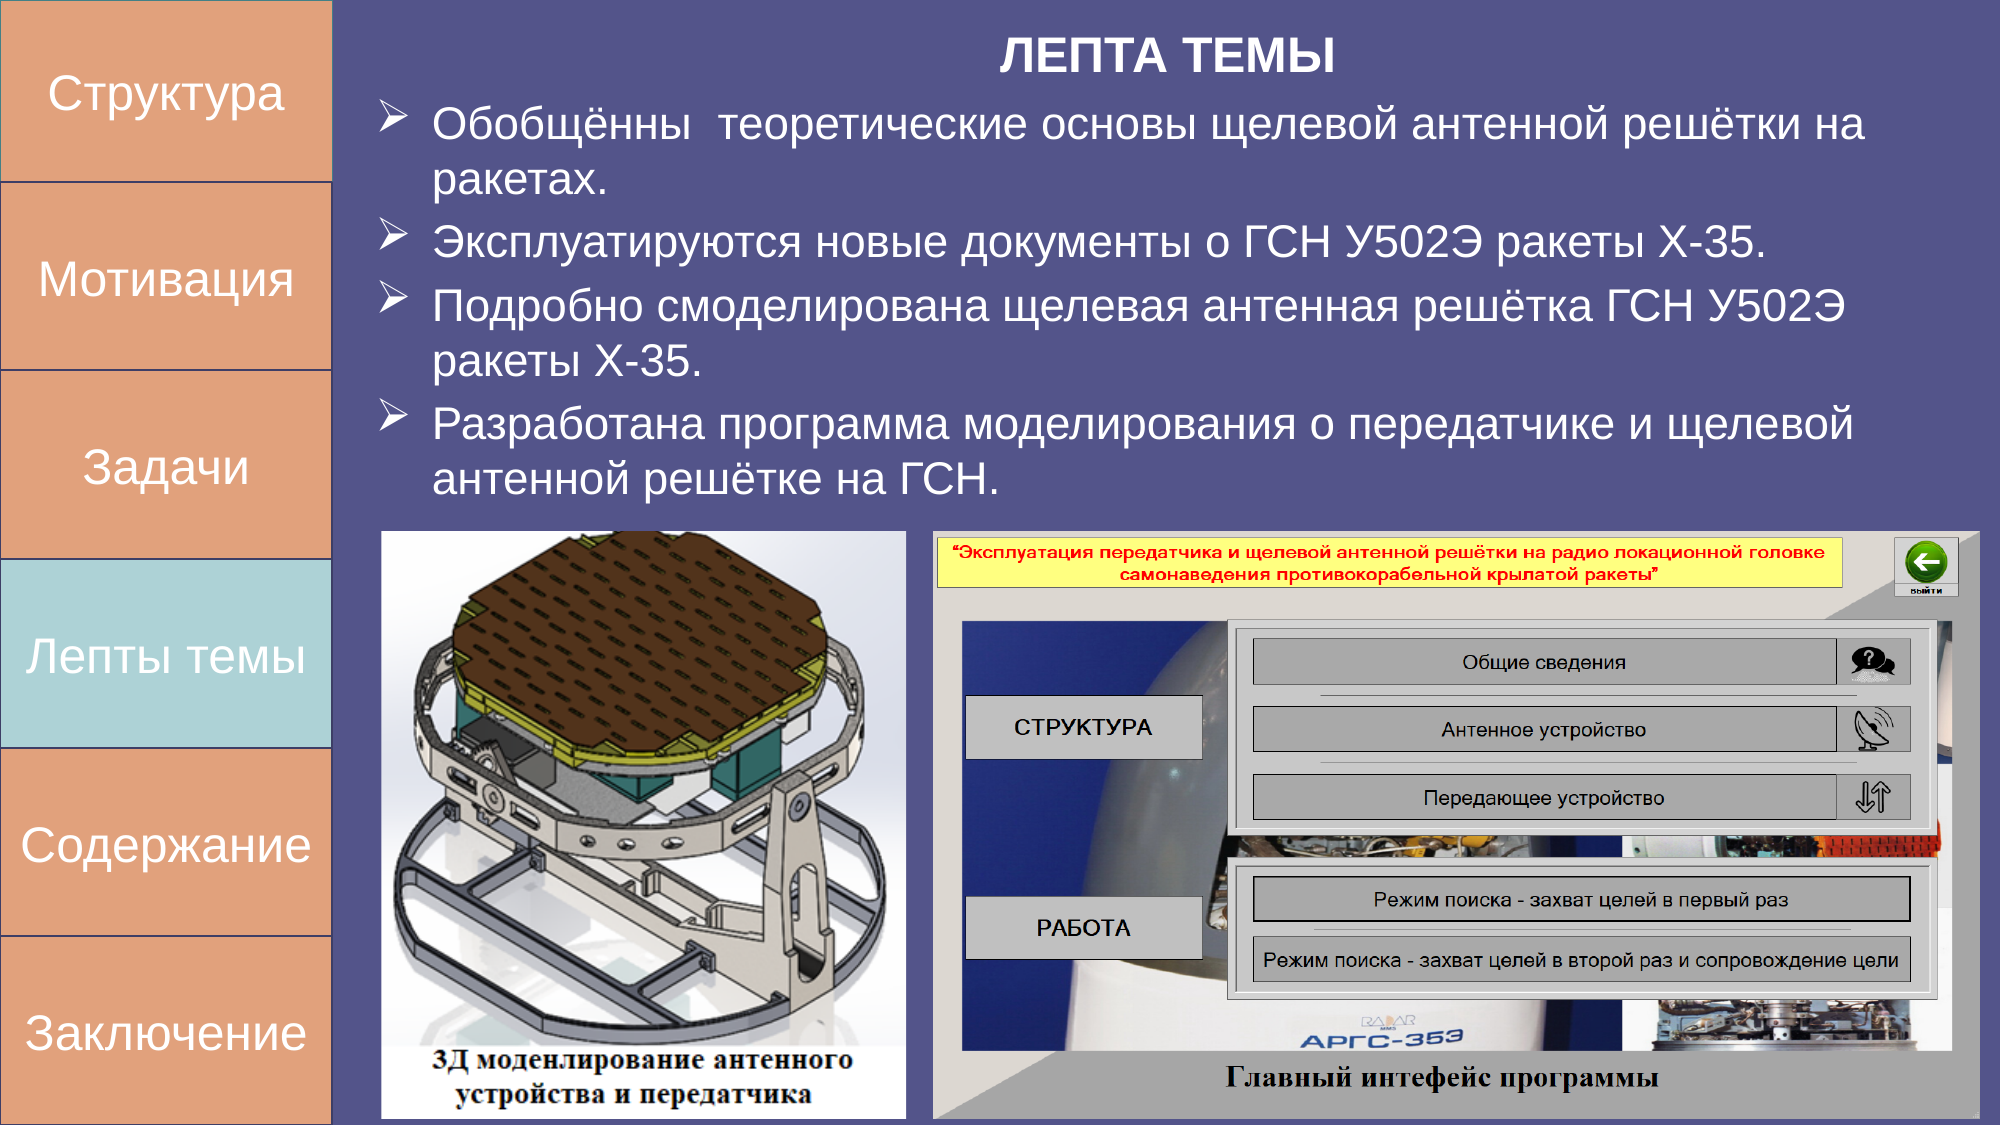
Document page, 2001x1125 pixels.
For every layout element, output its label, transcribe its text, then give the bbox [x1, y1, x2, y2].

picture [933, 530, 1980, 1120]
text_box Мотивация [0, 181, 333, 369]
text_box Обобщённы теоретические основы щелевой антенной решётки на ракетах. Эксплуатируются новые документы о ГСН У502Э ракеты Х-35. Подробно смоделирована щелевая антенная решётка ГСН У502Э ракеты Х-35. Разработана программа моделирования о передатчике и щелевой антенной решётке на ГСН. [360, 86, 2000, 511]
text_box Лепты темы [0, 560, 333, 747]
text_box ЛЕПТА ТЕМЫ [849, 14, 1488, 90]
text_box Содержание [0, 747, 333, 935]
text_box Структура [0, 0, 333, 181]
picture [380, 530, 907, 1120]
text_box Заключение [0, 935, 333, 1125]
text_box Задачи [0, 369, 333, 560]
